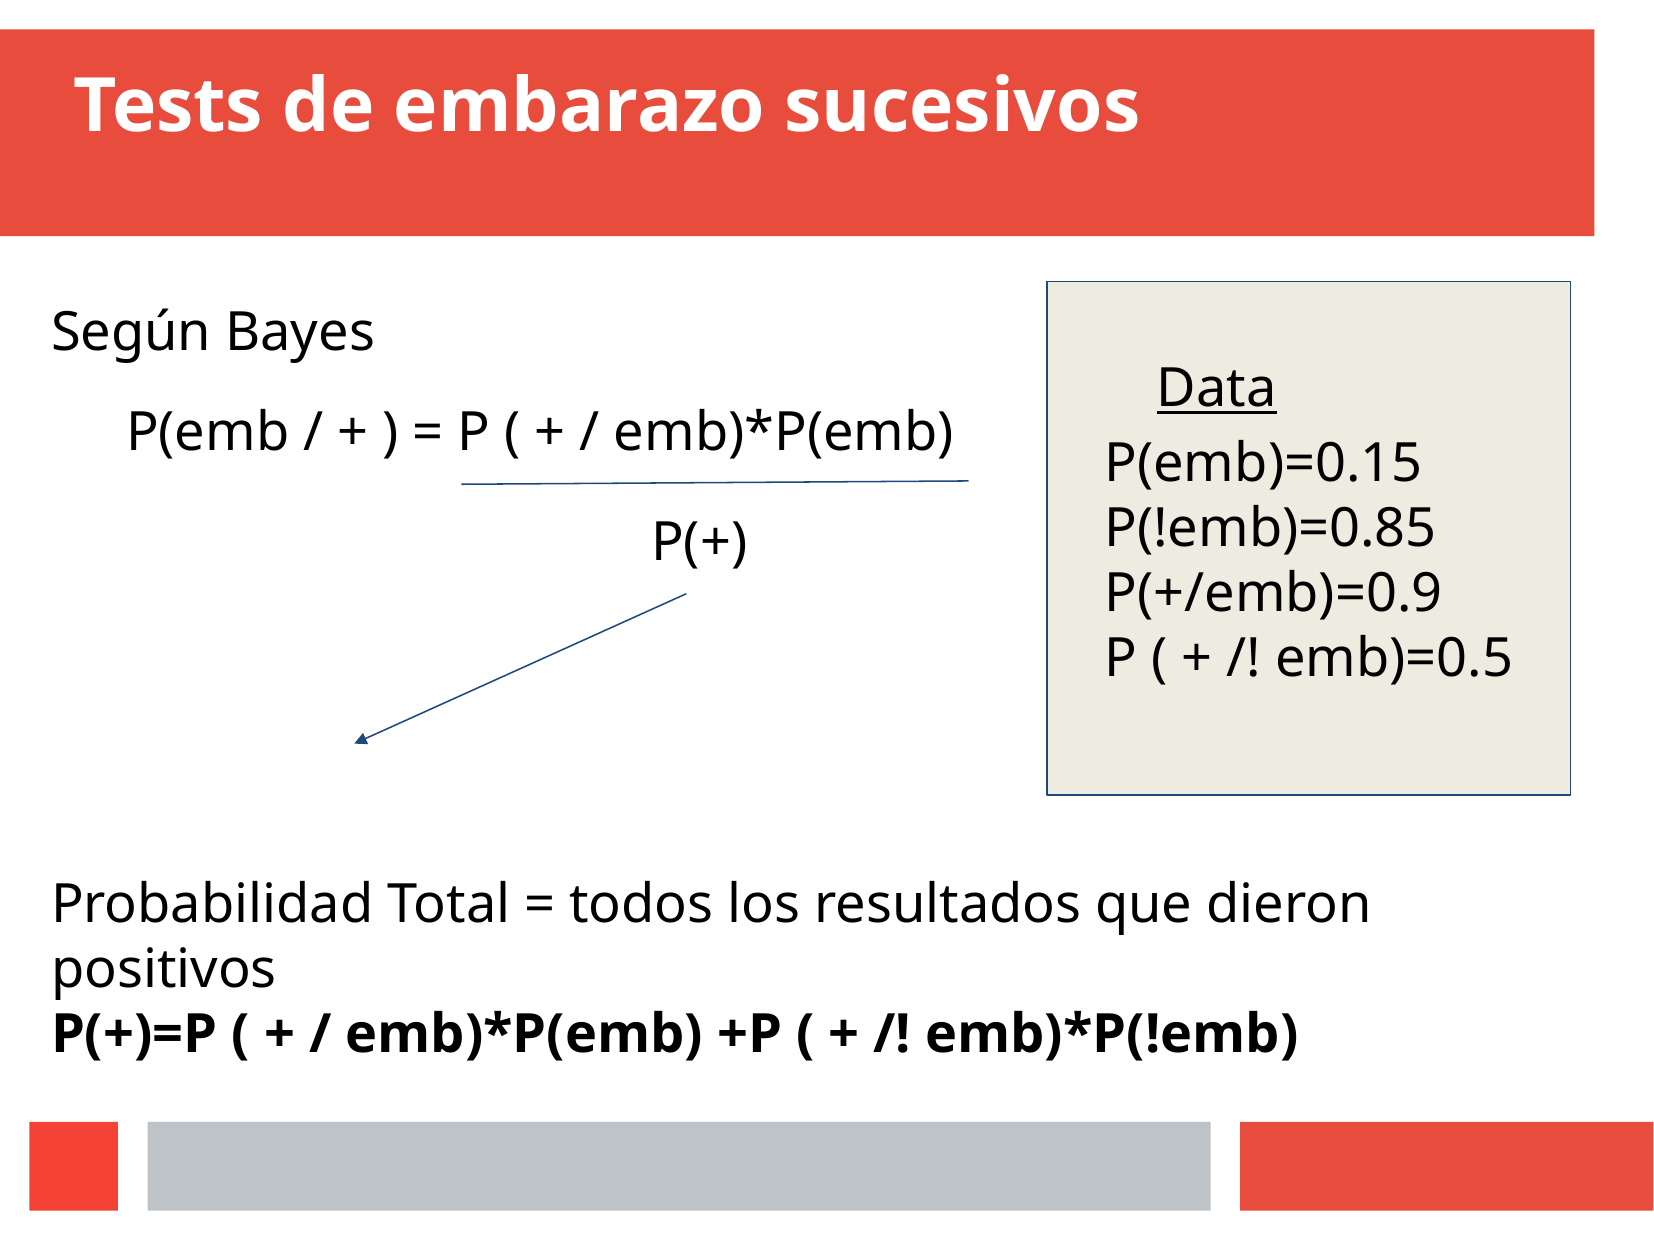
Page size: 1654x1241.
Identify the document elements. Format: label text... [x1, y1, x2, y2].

title Tests de embarazo sucesivos [59, 59, 1595, 207]
text_box P(+) [636, 491, 1047, 597]
text_box [284, 991, 1612, 1147]
text_box Data [1141, 337, 1519, 409]
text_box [461, 480, 969, 485]
text_box [1047, 281, 1571, 795]
text_box Probabilidad Total = todos los resultados que dieron positivos P(+)=P ( + / emb)*P(emb) +P ( + /! emb)*P(!emb) [35, 853, 1499, 1150]
text_box P(emb)=0.15 P(!emb)=0.85 P(+/emb)=0.9 P ( + /! emb)=0.5 [1089, 412, 1571, 744]
text_box Según Bayes P(emb / + ) = P ( + / emb)*P(emb) [35, 281, 1595, 991]
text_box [354, 593, 687, 744]
